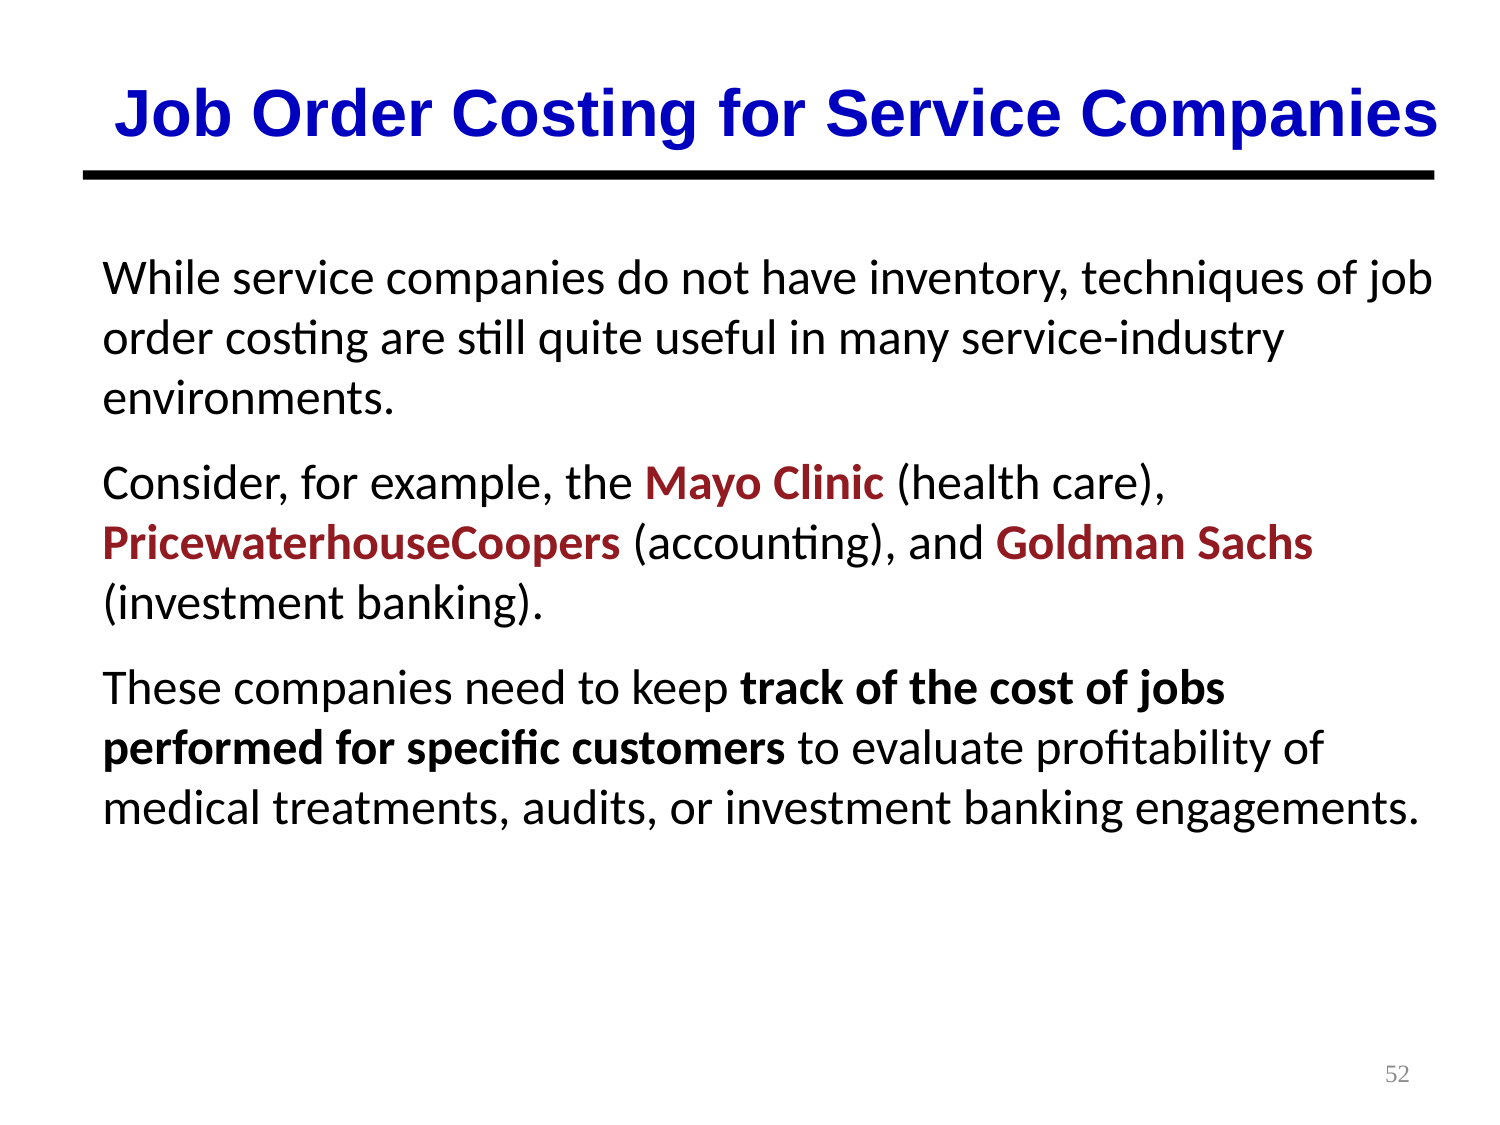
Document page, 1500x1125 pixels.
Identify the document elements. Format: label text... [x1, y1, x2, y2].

text_box While service companies do not have inventory, techniques of job order costing are still quite useful in many service-industry environments. Consider, for example, the Mayo Clinic (health care), PricewaterhouseCoopers (accounting), and Goldman Sachs (investment banking). These companies need to keep track of the cost of jobs performed for specific customers to evaluate profitability of medical treatments, audits, or investment banking engagements. [87, 237, 1450, 982]
slide_number 52 [1074, 1042, 1425, 1103]
text_box Job Order Costing for Service Companies [99, 62, 1463, 155]
